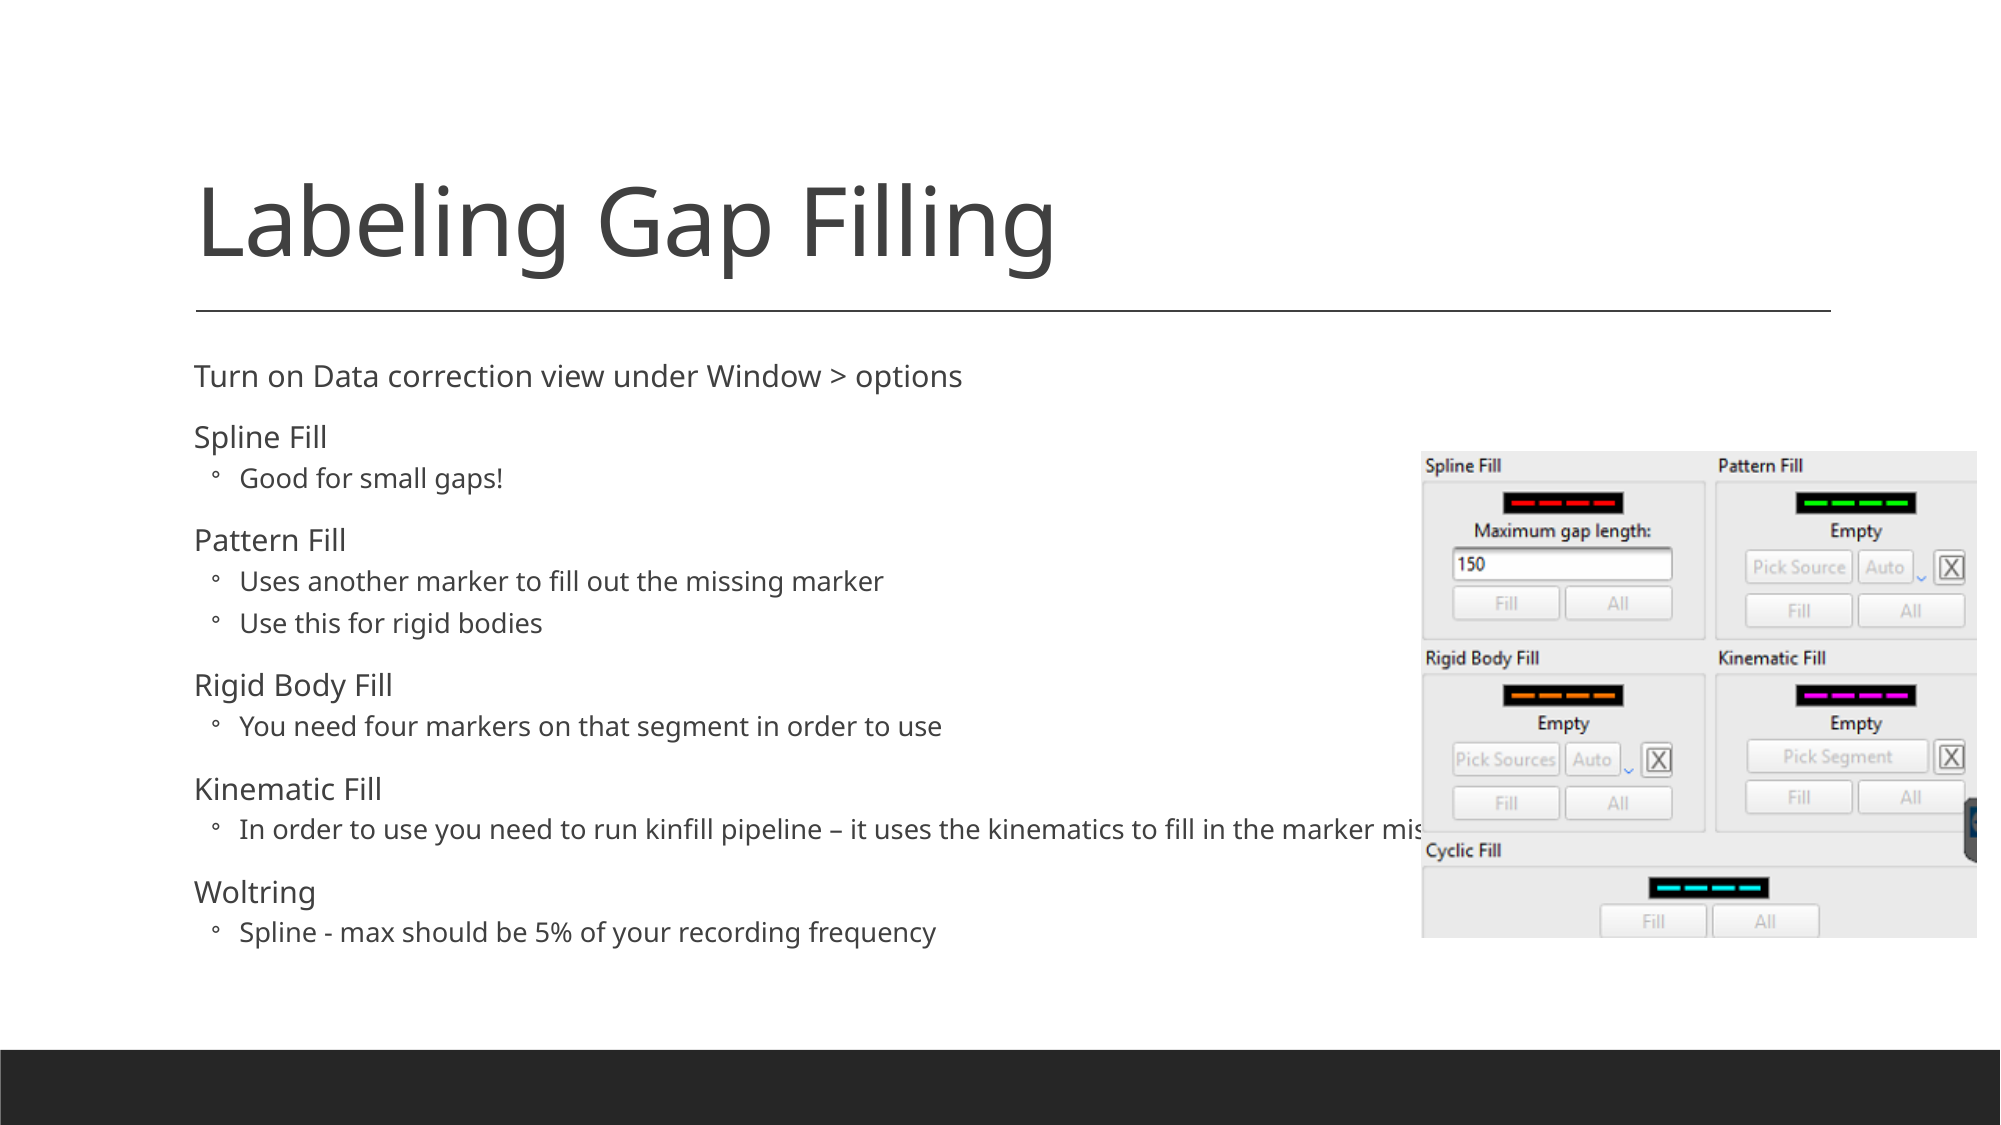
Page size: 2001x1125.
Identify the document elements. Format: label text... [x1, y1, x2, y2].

title Labeling Gap Filling [180, 47, 1830, 285]
picture [1421, 451, 1977, 939]
list Turn on Data correction view under Window > options Spline Fill Good for small gaps! Pattern Fill Uses another marker to fill out the missing marker Use this for rigid bodies Rigid Body Fill You need four markers on that segment in order to use Kinematic Fill In order to use you need to run kinfill pipeline – it uses the kinematics to fill in the marker missing Woltring Spline - max should be 5% of your recording frequency [180, 345, 1830, 963]
